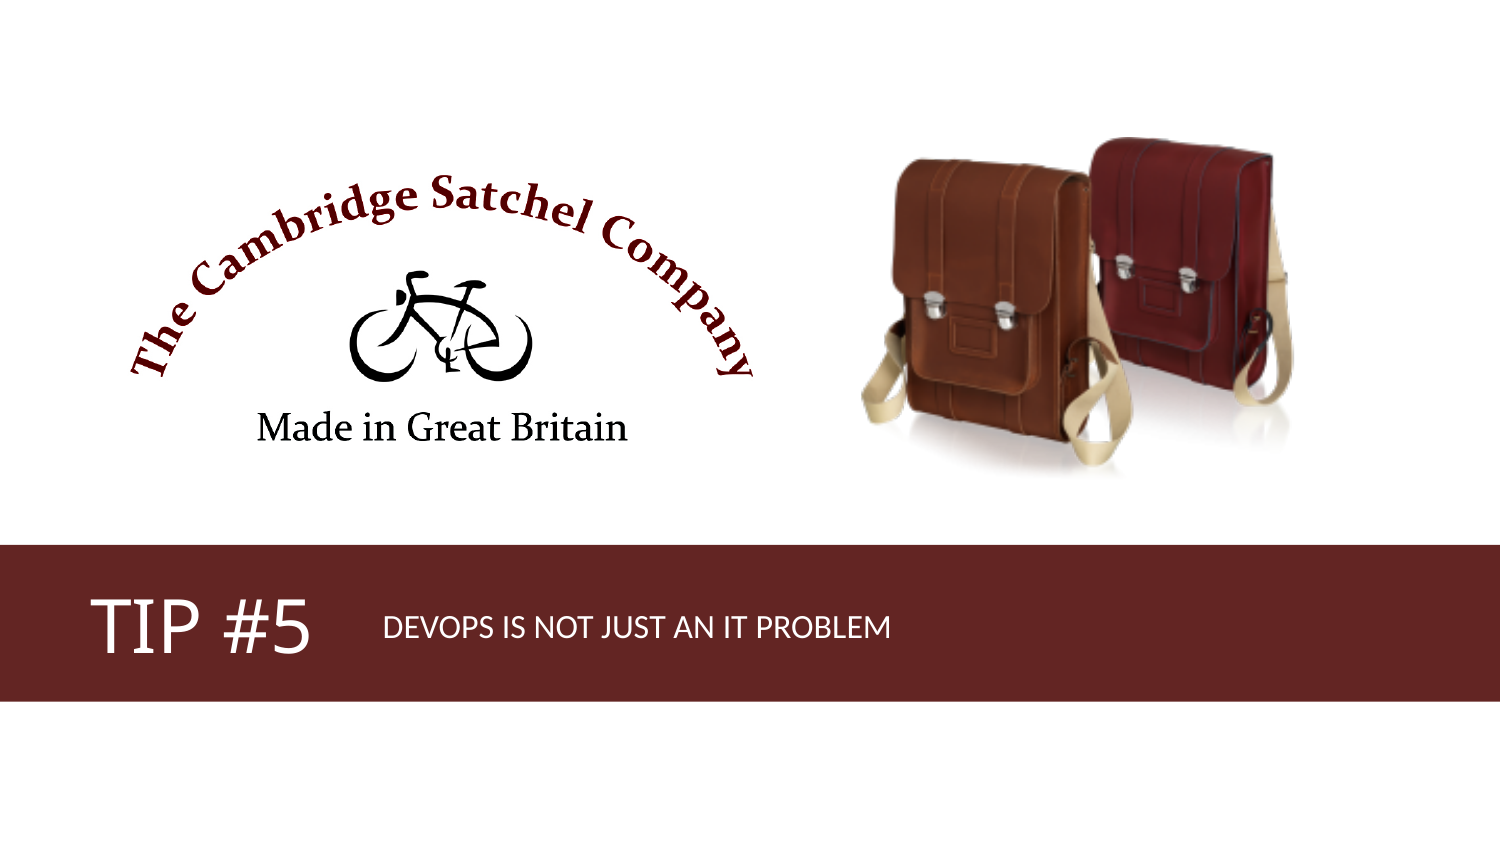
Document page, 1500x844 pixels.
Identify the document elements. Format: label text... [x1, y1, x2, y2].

list TIP #5 [35, 536, 369, 711]
subtitle DEVOPS IS NOT JUST AN IT PROBLEM [369, 596, 1457, 653]
picture [855, 136, 1316, 482]
picture [122, 160, 763, 452]
